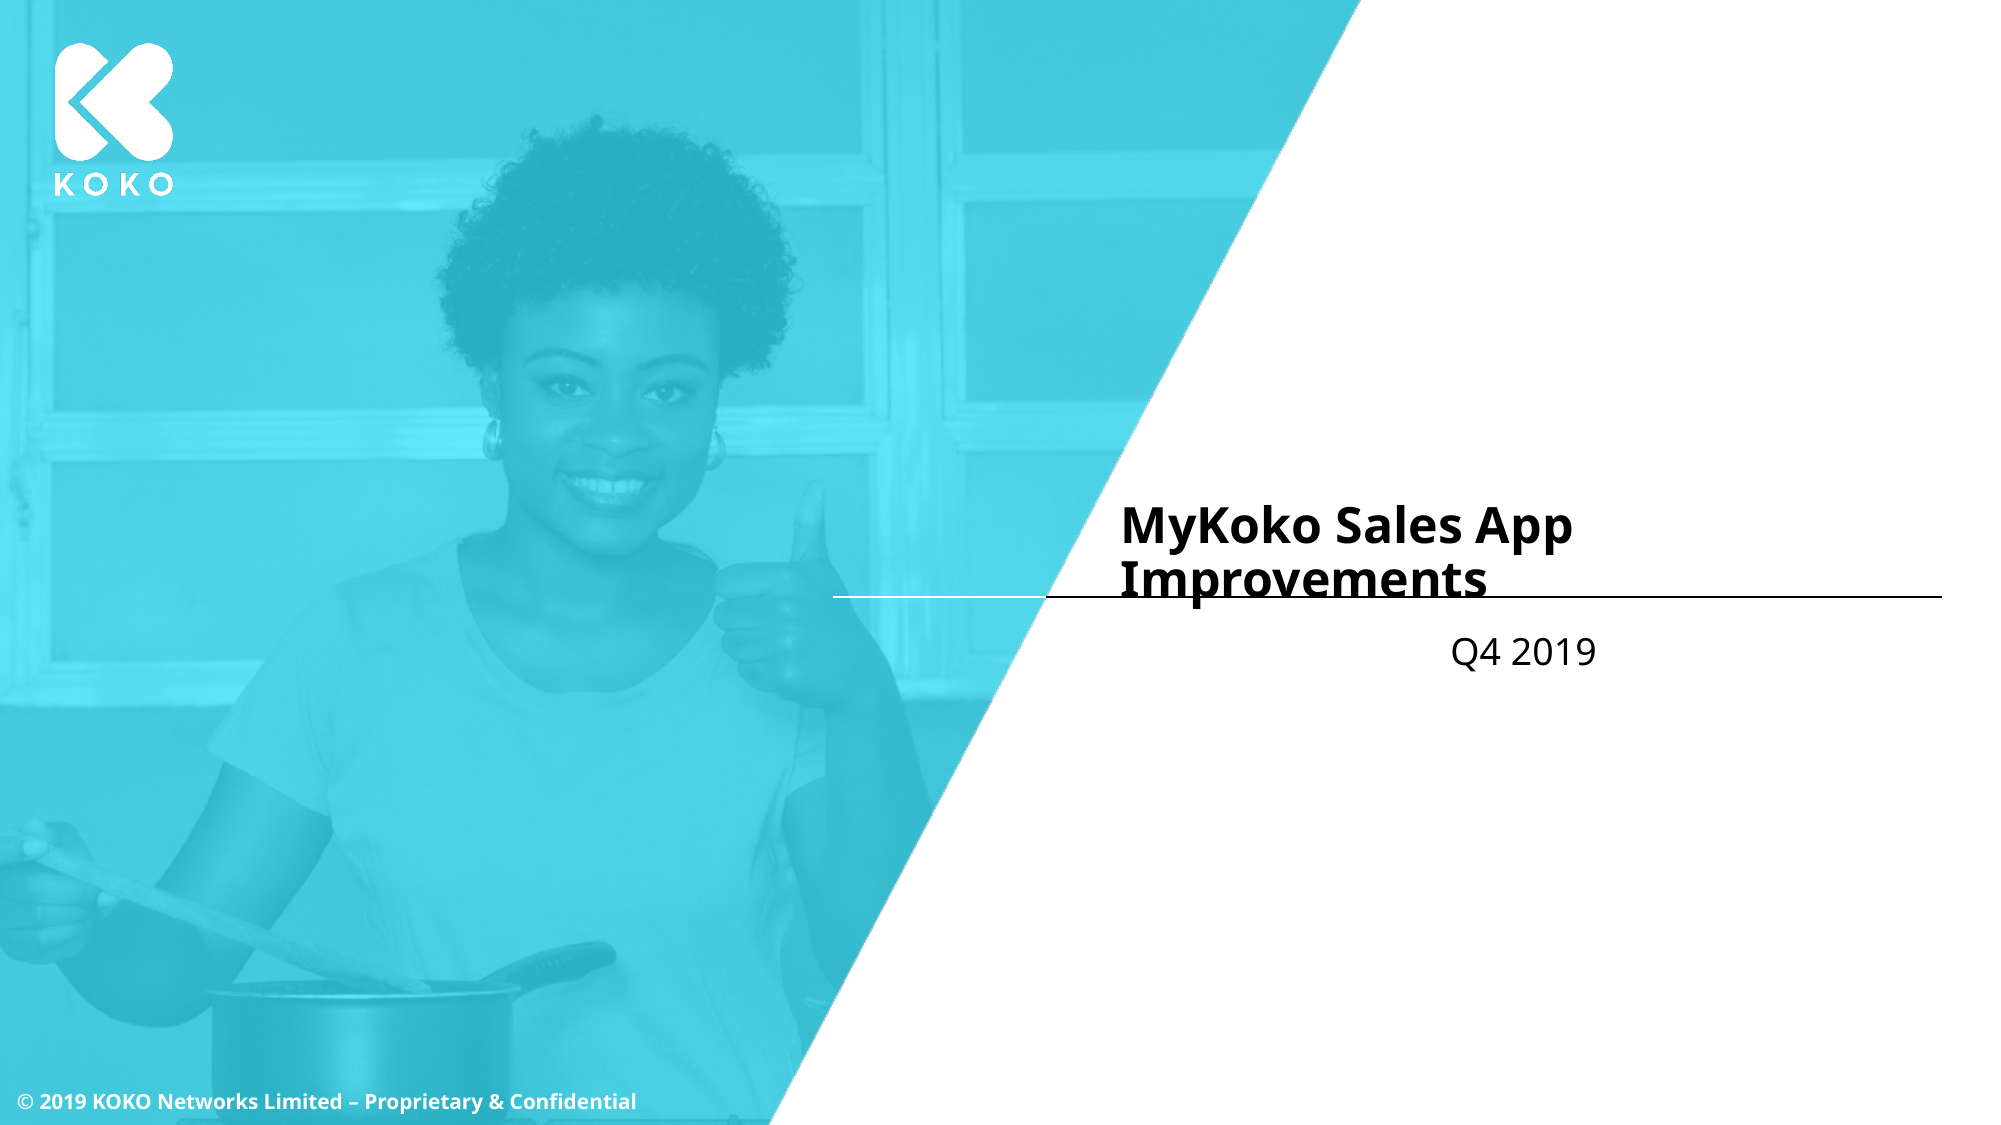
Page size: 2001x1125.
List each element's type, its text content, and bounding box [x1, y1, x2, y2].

picture [0, 0, 2000, 1125]
subtitle Q4 2019 [1105, 625, 1942, 748]
title MyKoko Sales App Improvements [1105, 492, 1942, 616]
subtitle [1026, 608, 1908, 732]
